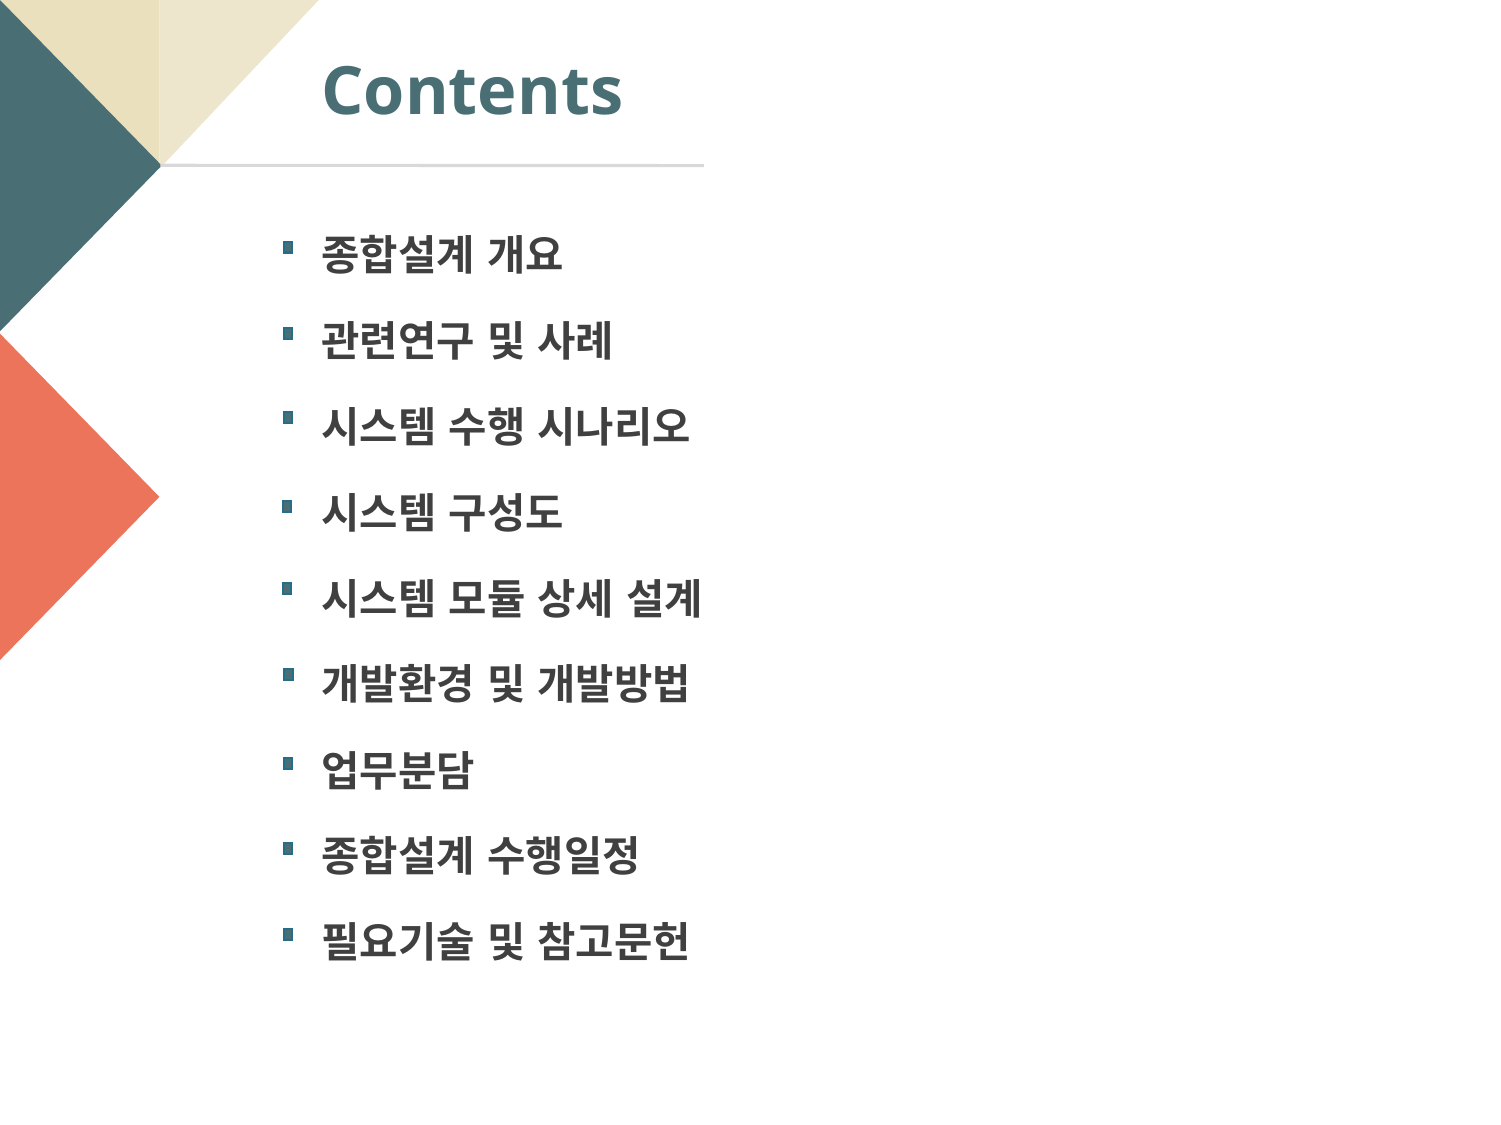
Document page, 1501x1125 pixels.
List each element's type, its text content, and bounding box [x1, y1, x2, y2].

text_box [283, 757, 293, 770]
text_box 종합설계 개요 관련연구 및 사례 시스템 수행 시나리오 시스템 구성도 시스템 모듈 상세 설계 개발환경 및 개발방법 업무분담 종합설계 수행일정 필요기술 및 참고문헌 [306, 206, 1137, 1001]
text_box [283, 668, 294, 681]
text_box [283, 842, 293, 855]
text_box [283, 411, 293, 424]
text_box [282, 500, 292, 513]
text_box [283, 241, 293, 254]
text_box [283, 327, 293, 340]
text_box Contents [306, 49, 1135, 138]
text_box [282, 582, 292, 595]
text_box [283, 928, 293, 941]
